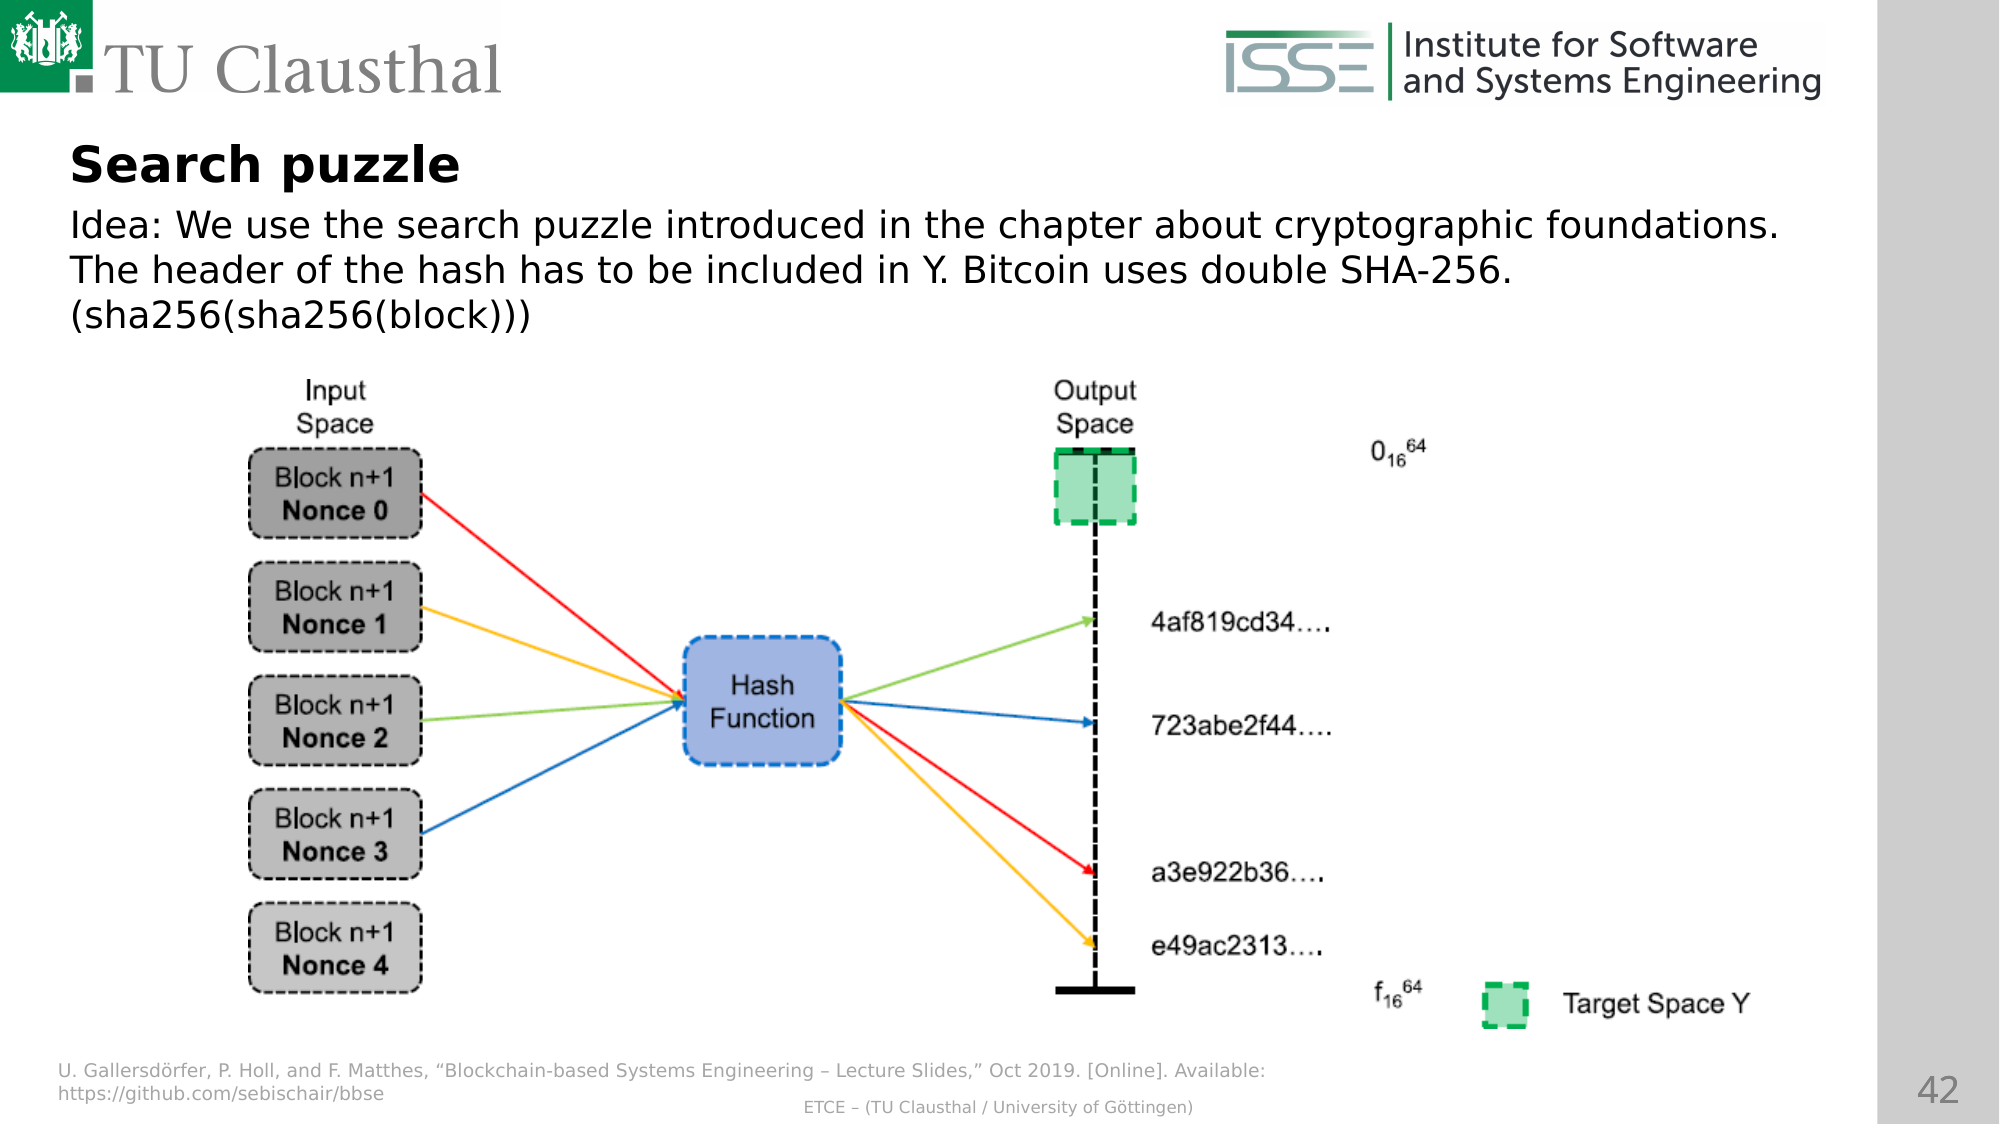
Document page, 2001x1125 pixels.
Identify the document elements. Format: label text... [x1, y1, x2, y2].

picture [1218, 22, 1826, 107]
picture [248, 378, 1751, 1029]
text_box Idea: We use the search puzzle introduced in the chapter about cryptographic foundations. The header of the hash has to be included in Y. Bitcoin uses double SHA-256. (sha256(sha256(block))) [54, 208, 1818, 329]
picture [0, 0, 501, 93]
text_box Search puzzle [54, 125, 1818, 207]
text_box U. Gallersdörfer, P. Holl, and F. Matthes, “Blockchain-based Systems Engineering – Lecture Slides,” Oct 2019. [Online]. Available: https://github.com/sebischair/bbse [43, 1051, 1521, 1112]
